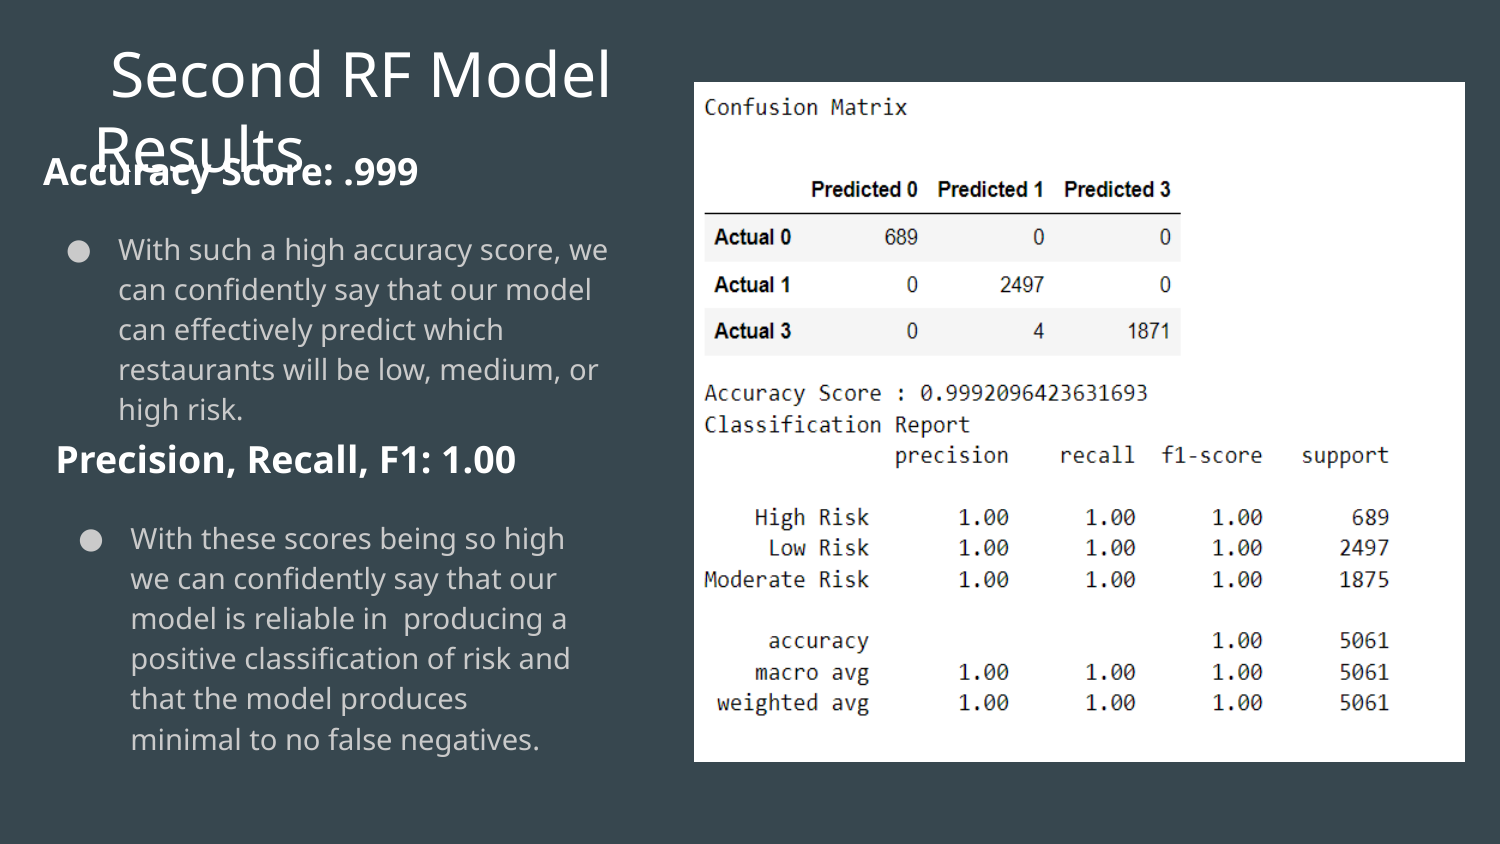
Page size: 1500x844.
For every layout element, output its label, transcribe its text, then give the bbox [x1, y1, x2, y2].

text_box Precision, Recall, F1: 1.00 With these scores being so high we can confidently say that our model is reliable in producing a positive classification of risk and that the model produces minimal to no false negatives. [40, 414, 593, 771]
picture [694, 81, 1465, 762]
text_box Second RF Model Results [79, 19, 695, 200]
text_box Accuracy Score: .999 With such a high accuracy score, we can confidently say that our model can effectively predict which restaurants will be low, medium, or high risk. [28, 125, 660, 442]
